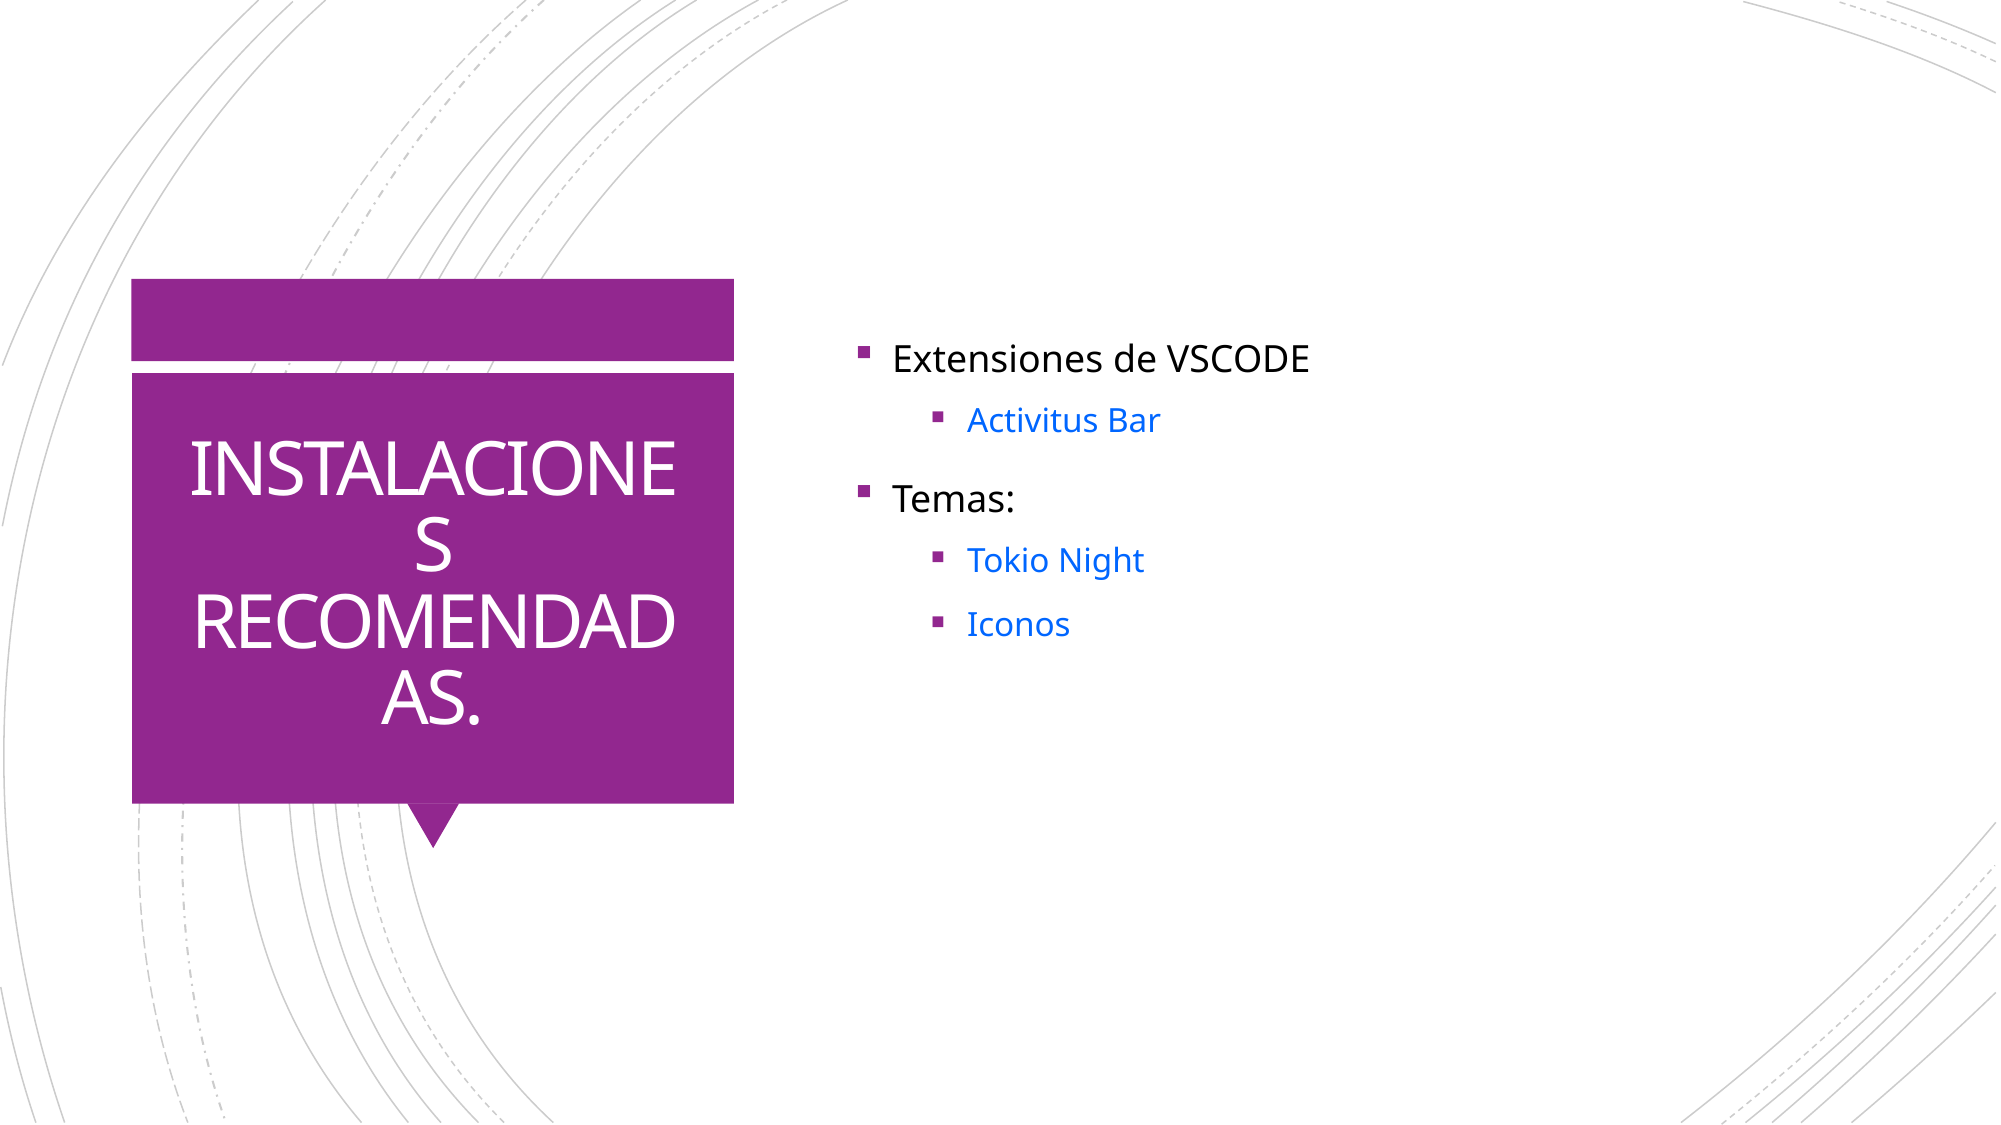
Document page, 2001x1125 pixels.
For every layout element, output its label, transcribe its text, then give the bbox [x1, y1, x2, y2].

title INSTALACIONES RECOMENDADAS. [145, 385, 720, 789]
list Extensiones de VSCODE Activitus Bar Temas: Tokio Night Iconos [839, 131, 1871, 993]
